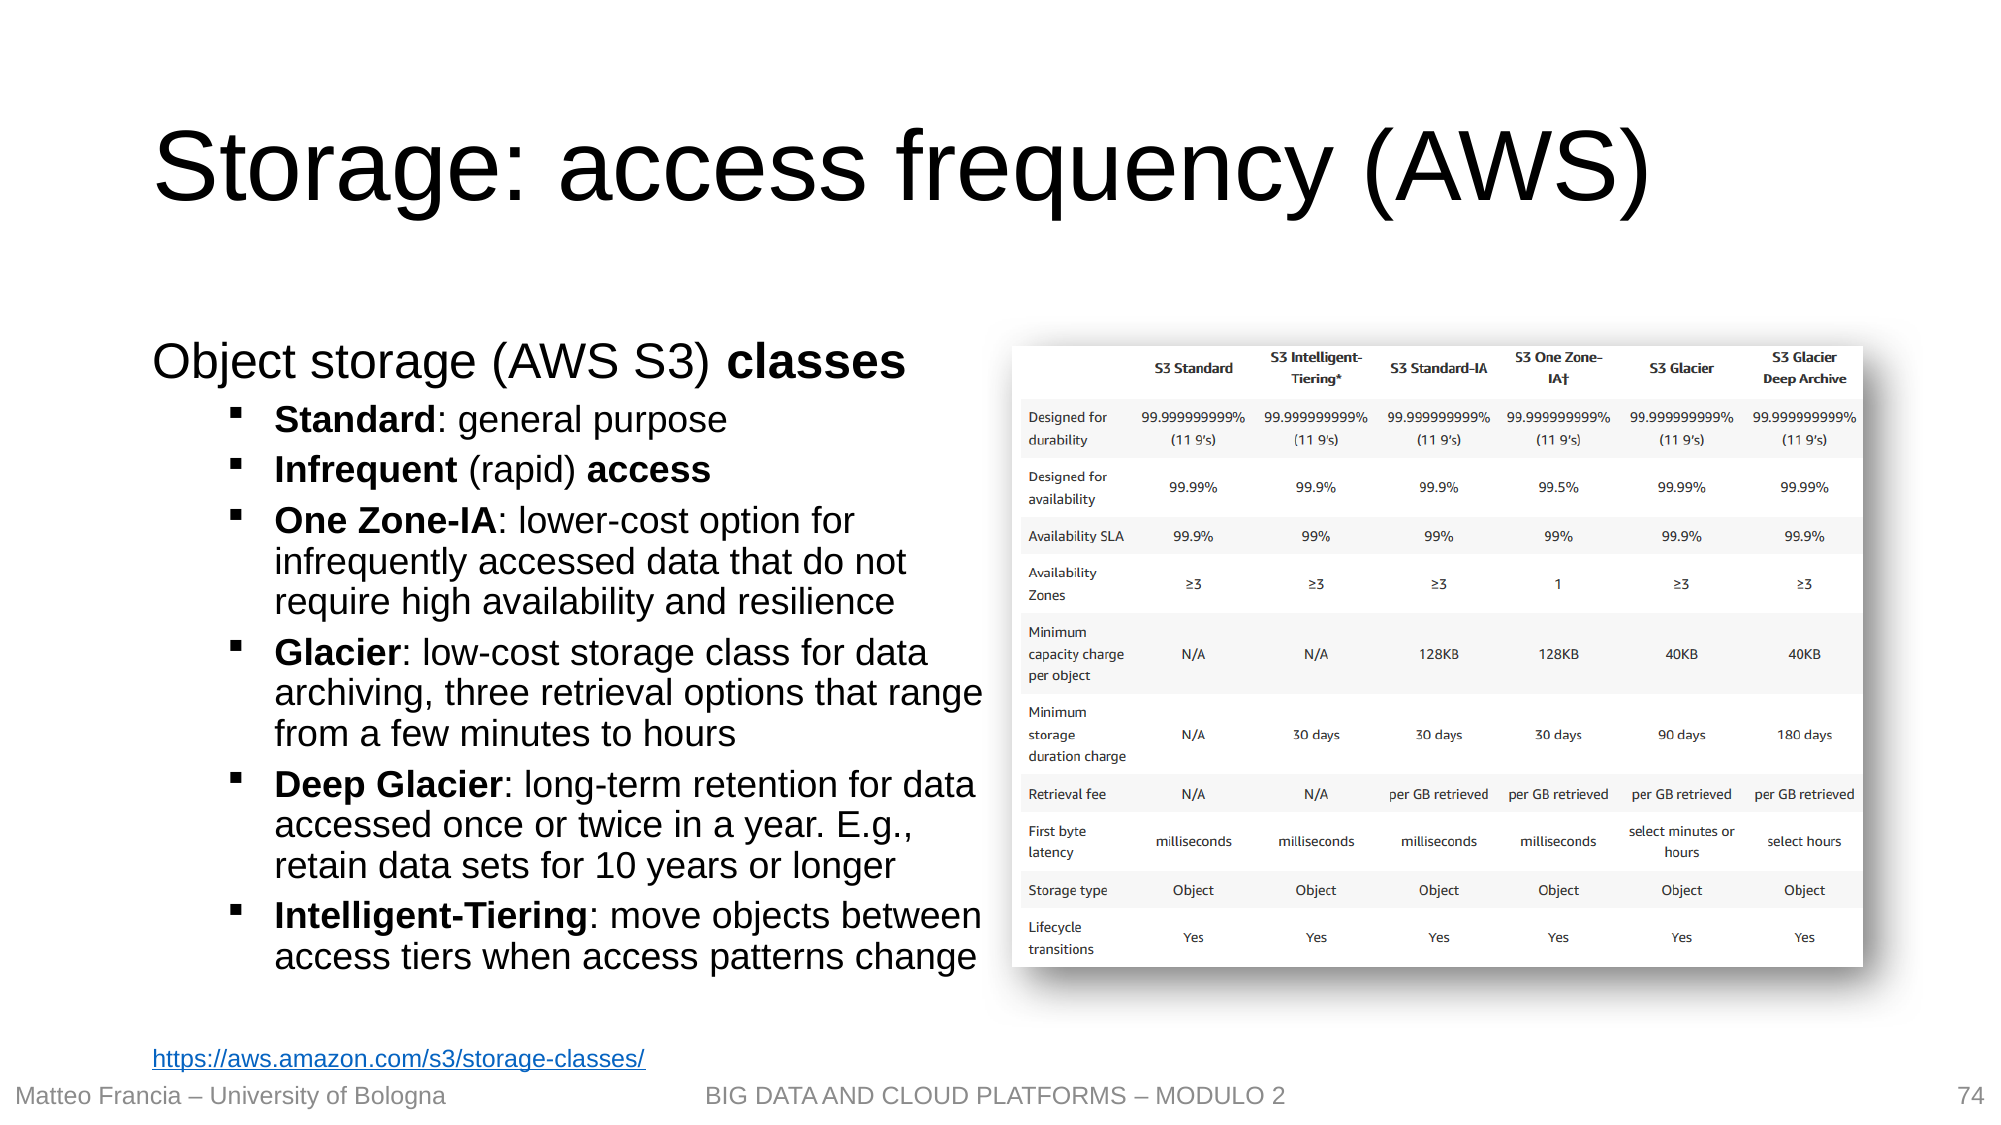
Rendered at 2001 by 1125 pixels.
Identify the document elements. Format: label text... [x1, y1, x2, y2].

text_box [1003, 364, 1013, 982]
list Object storage (AWS S3) classes Standard: general purpose Infrequent (rapid) access One Zone-IA: lower-cost option for infrequently accessed data that do not require high availability and resilience Glacier: low-cost storage class for data archiving, three retrieval options that range from a few minutes to hours Deep Glacier: long-term retention for data accessed once or twice in a year. E.g., retain data sets for 10 years or longer Intelligent-Tiering: move objects between access tiers when access patterns change [137, 299, 1013, 1014]
text_box https://aws.amazon.com/s3/storage-classes/ [137, 1035, 1138, 1081]
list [1012, 346, 1863, 967]
footer Matteo Francia – University of Bologna [0, 1065, 466, 1125]
title Storage: access frequency (AWS) [137, 59, 1863, 278]
slide_number 74 [1550, 1065, 2000, 1125]
